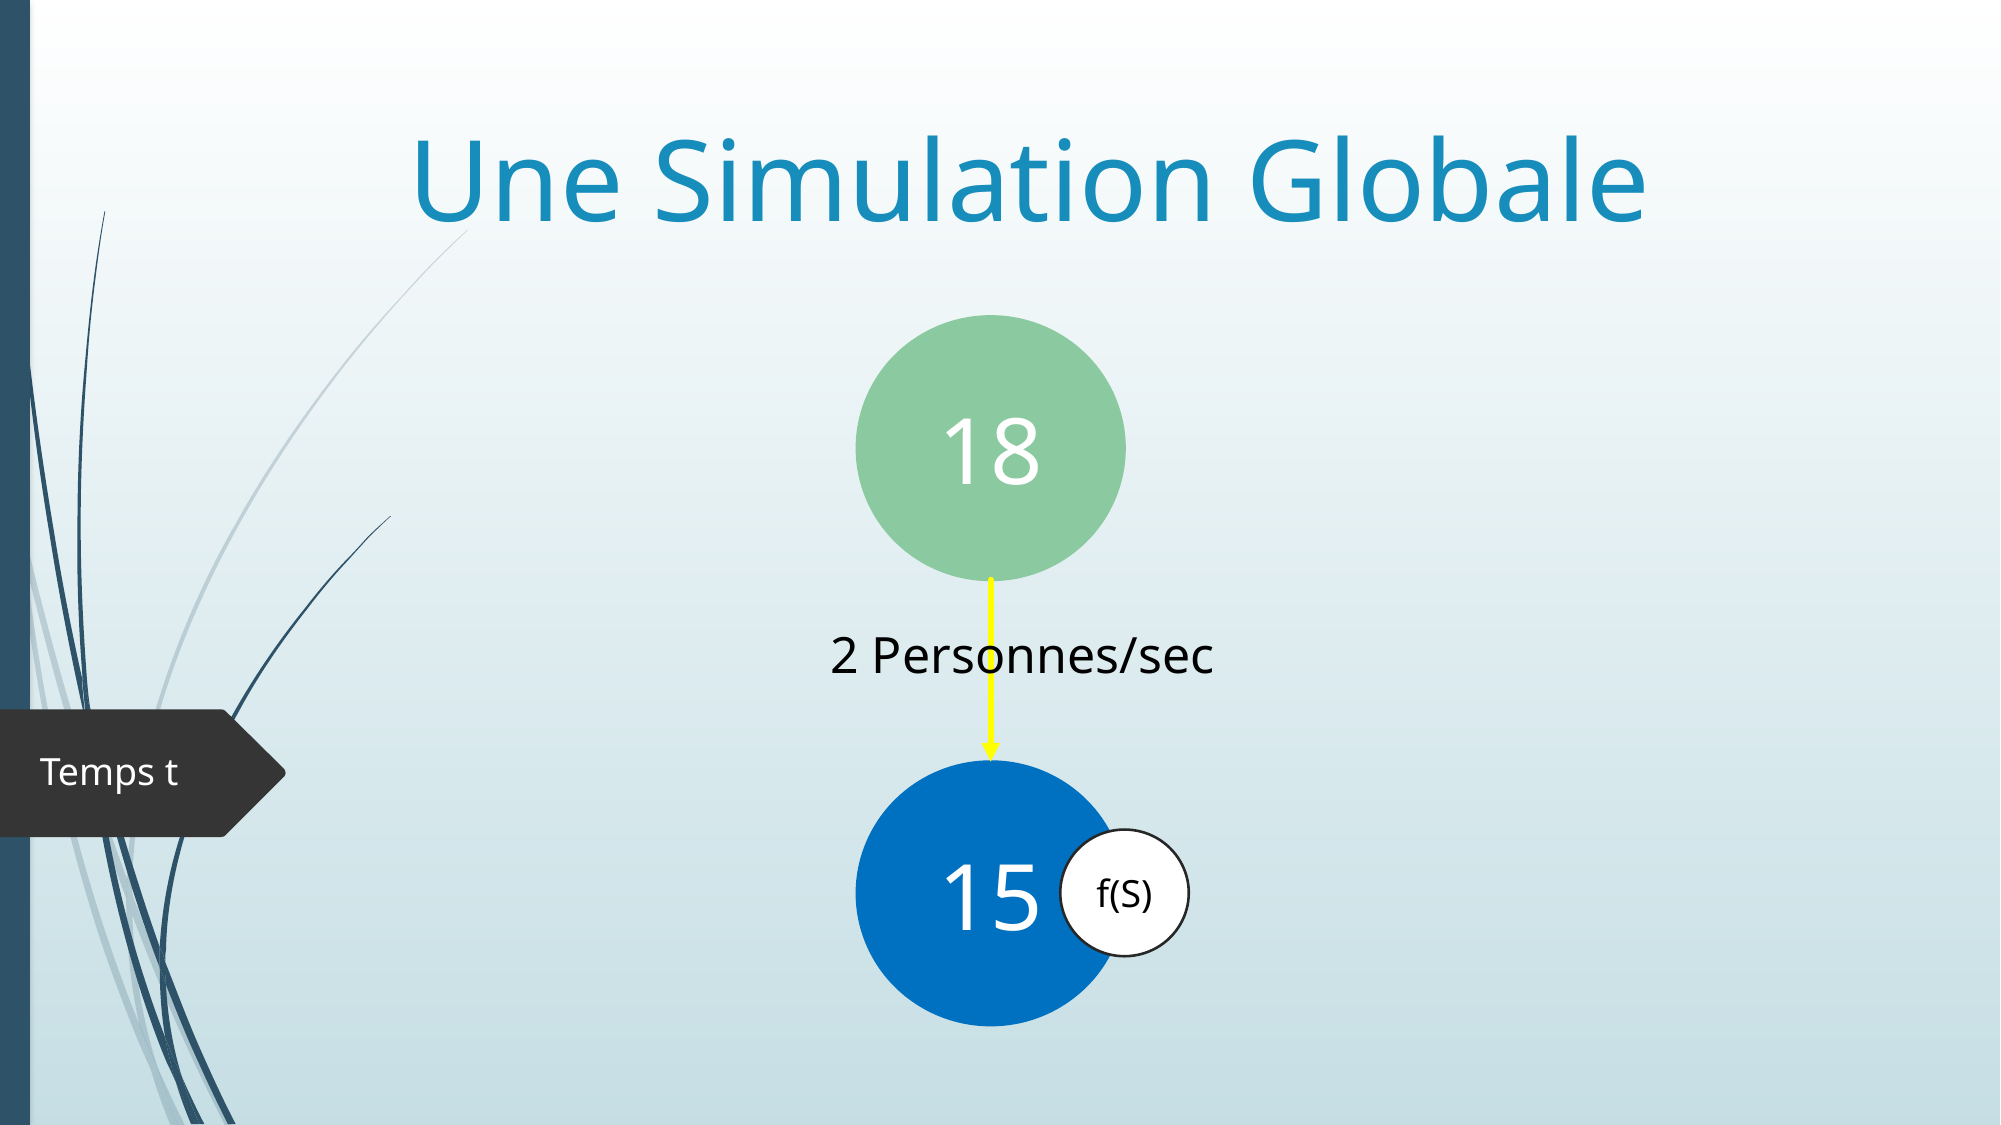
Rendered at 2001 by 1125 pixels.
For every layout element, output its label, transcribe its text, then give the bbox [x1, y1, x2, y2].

text_box 2 Personnes/sec [1129, 616, 1307, 692]
text_box [387, 43, 1888, 435]
text_box 2 Personnes/sec [815, 616, 851, 692]
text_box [856, 316, 1125, 1026]
text_box f(S) [1129, 828, 1191, 958]
text_box Temps t [24, 740, 254, 801]
text_box Une Simulation Globale [393, 41, 1856, 252]
